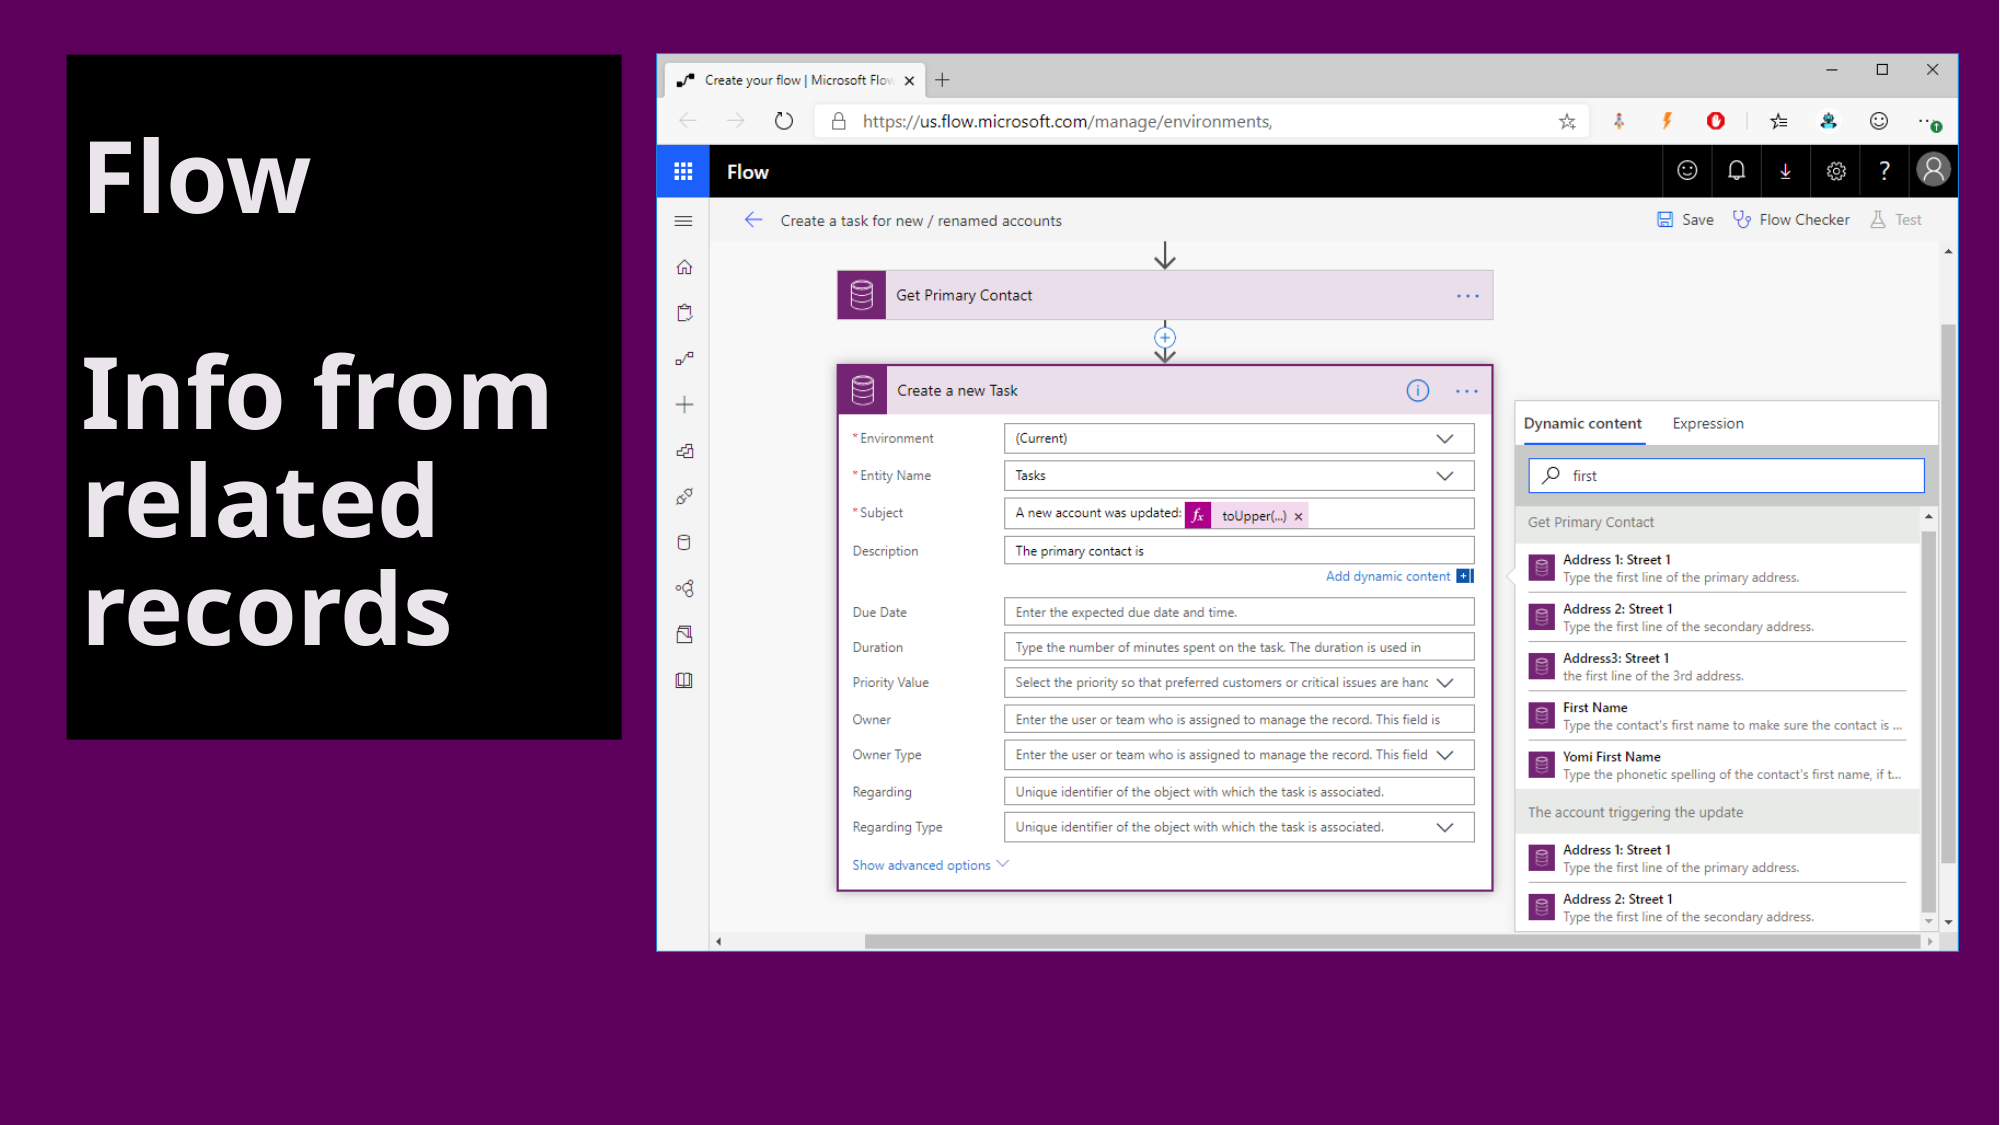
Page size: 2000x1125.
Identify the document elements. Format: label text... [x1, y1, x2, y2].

title Flow Info from related records [66, 54, 622, 740]
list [656, 53, 1959, 952]
